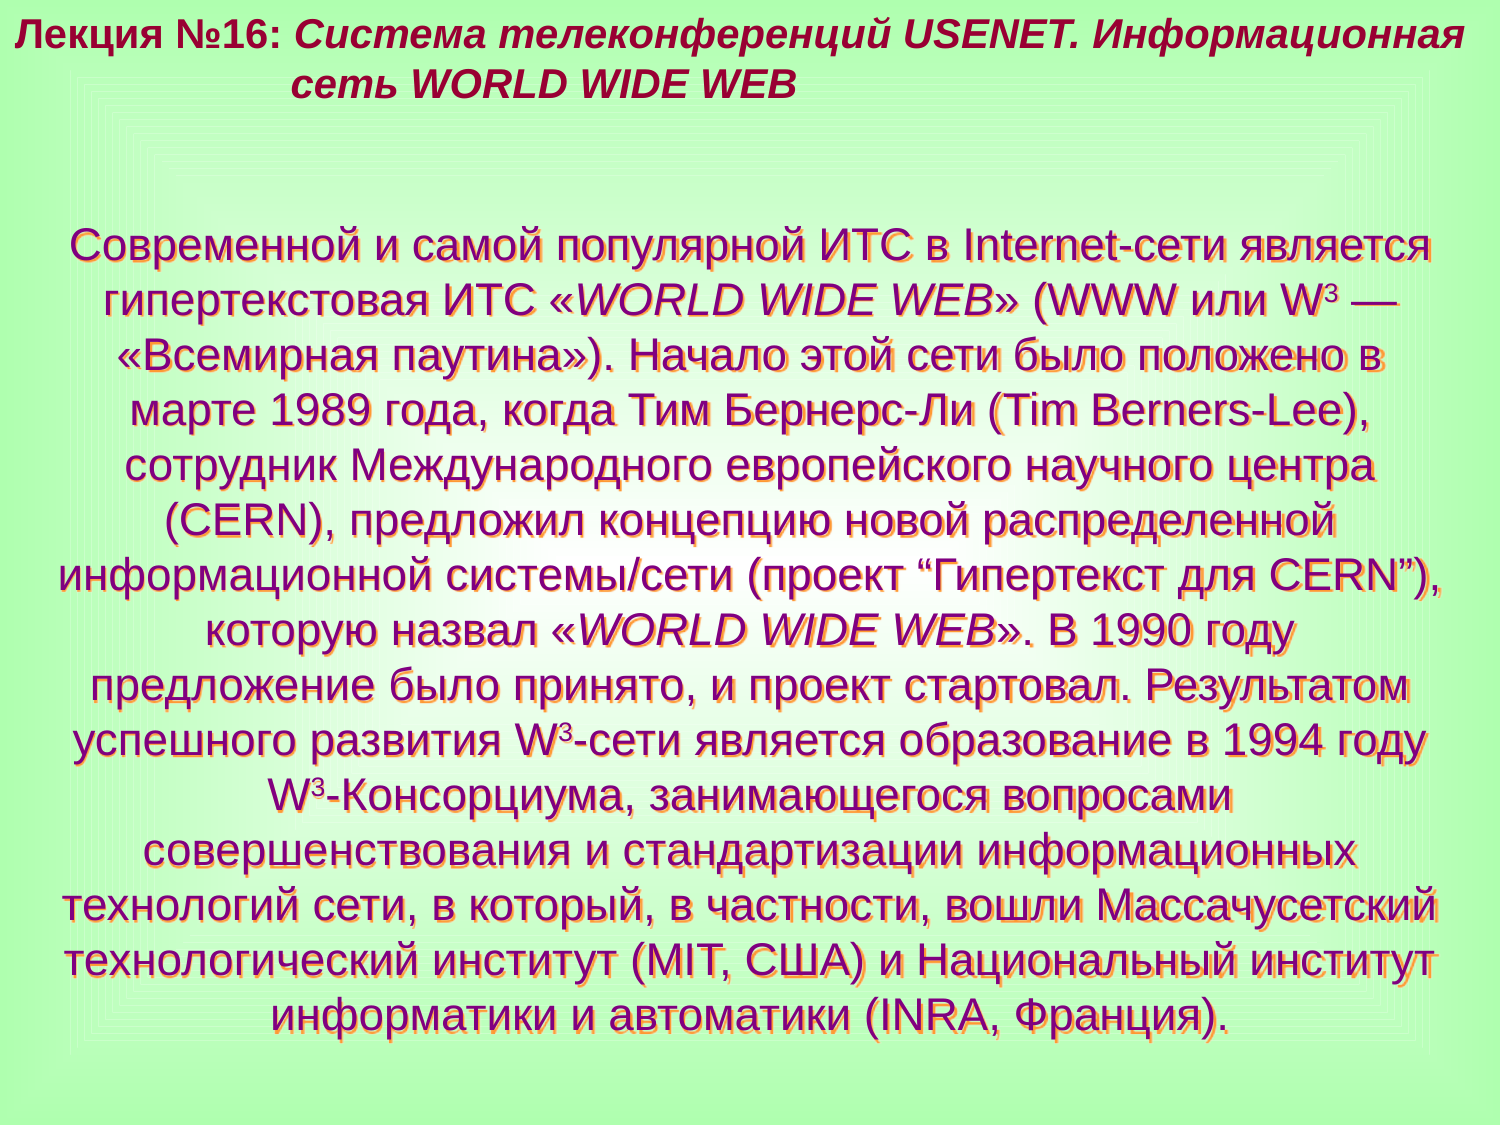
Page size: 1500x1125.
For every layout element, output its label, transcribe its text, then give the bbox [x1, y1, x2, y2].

text_box Современной и самой популярной ИТС в Internet-сети является гипертекстовая ИТС «WORLD WIDE WEB» (WWW или W3 — «Всемирная паутина»). Начало этой сети было положено в марте 1989 года, когда Тим Бернерс-Ли (Tim Berners-Lee), сотрудник Международного европейского научного центра (CERN), предложил концепцию новой распределенной информационной системы/сети (проект “Гипертекст для CERN”), которую назвал «WORLD WIDE WEB». В 1990 году предложение было принято, и проект стартовал. Результатом успешного развития W3-сети является образование в 1994 году W3-Консорциума, занимающегося вопросами совершенствования и стандартизации информационных технологий сети, в который, в частности, вошли Массачусетский технологический институт (MIT, США) и Национальный институт информатики и автоматики (INRA, Франция). [41, 207, 1458, 1047]
text_box Лекция №16: Система телеконференций USENET. Информационная сеть WORLD WIDE WEB [0, 0, 1500, 115]
